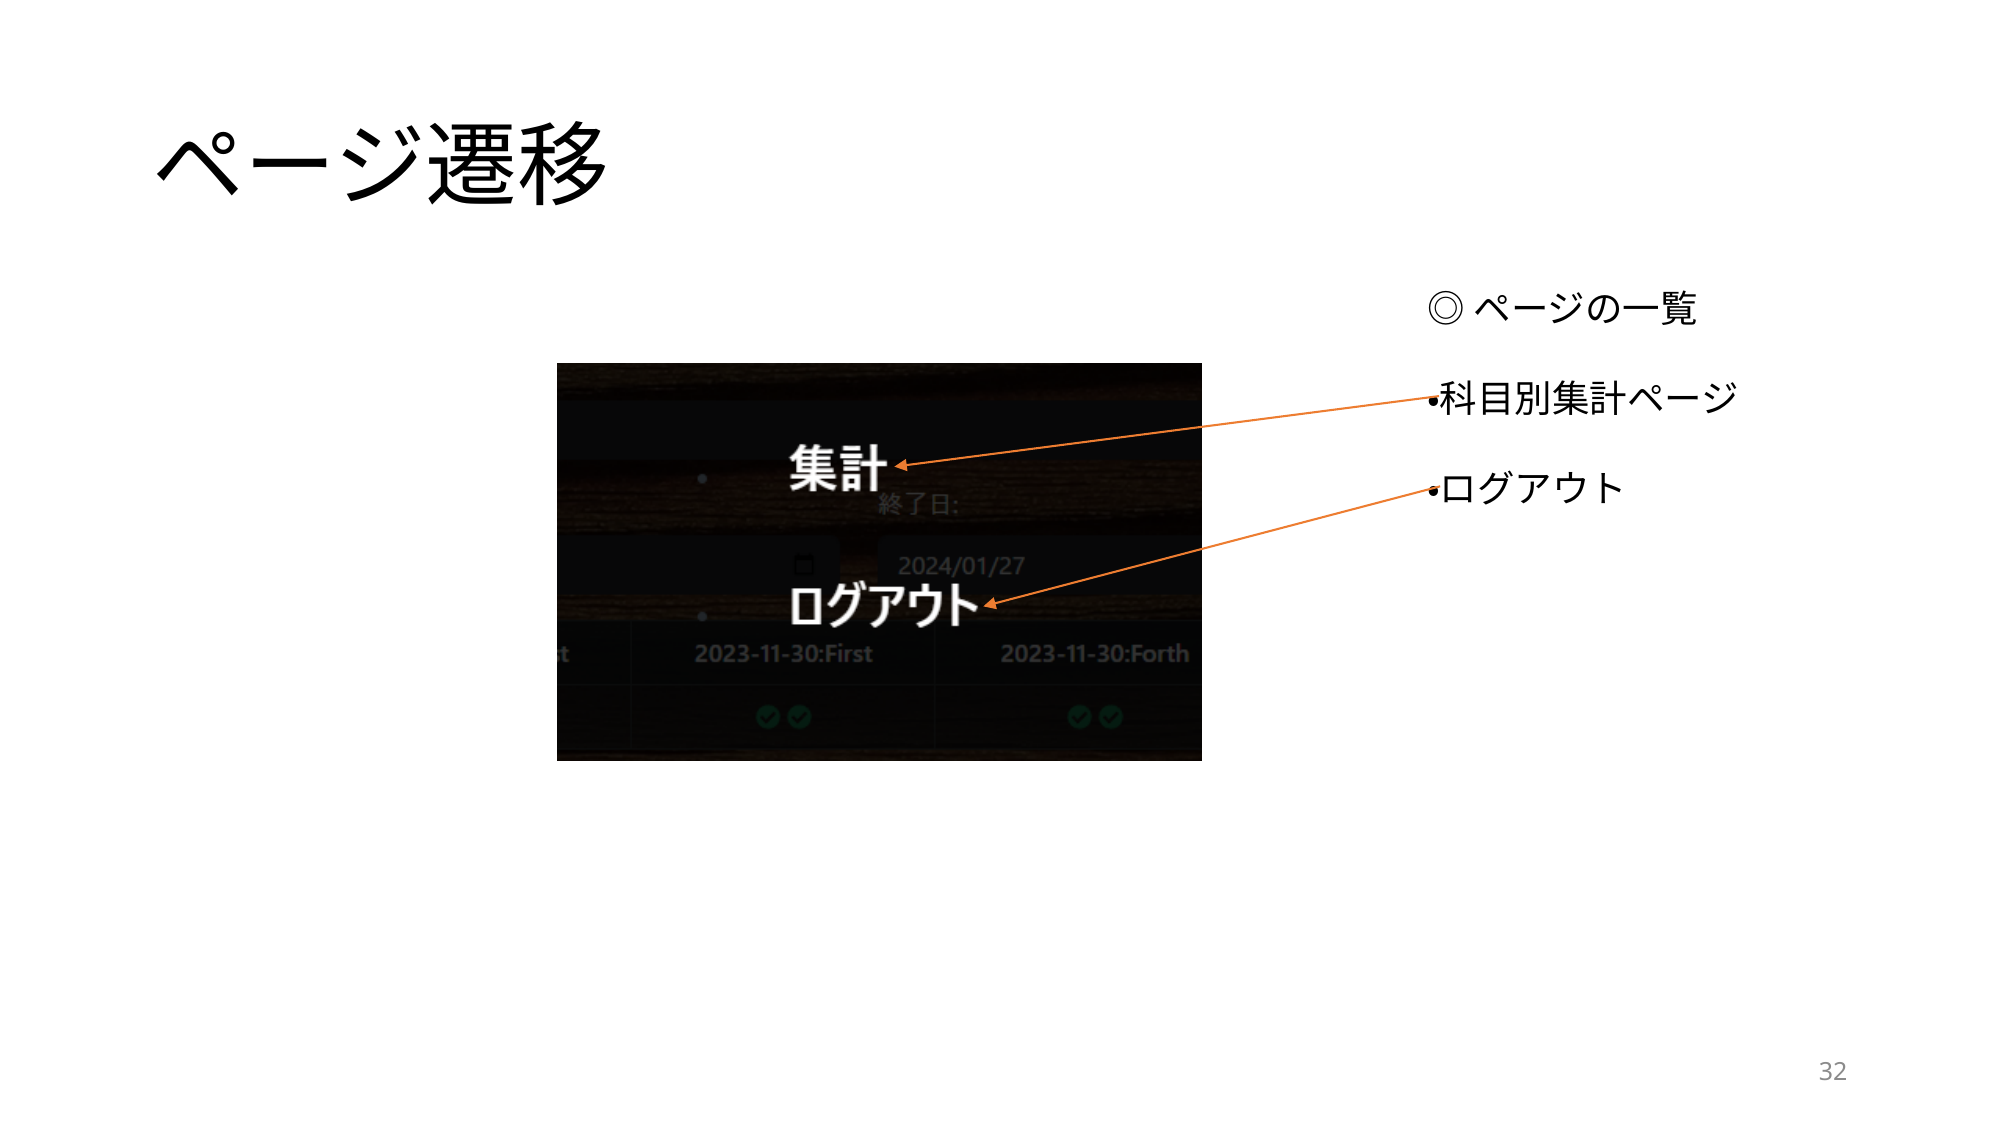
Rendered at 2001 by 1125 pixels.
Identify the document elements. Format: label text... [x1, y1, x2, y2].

slide_number 32 [1412, 1042, 1863, 1103]
title ページ遷移 [137, 59, 1863, 278]
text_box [983, 486, 1441, 607]
text_box ◎ページの一覧 ・科目別集計ページ ・ログアウト [1412, 277, 1831, 517]
picture [557, 363, 1202, 761]
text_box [894, 396, 1439, 467]
